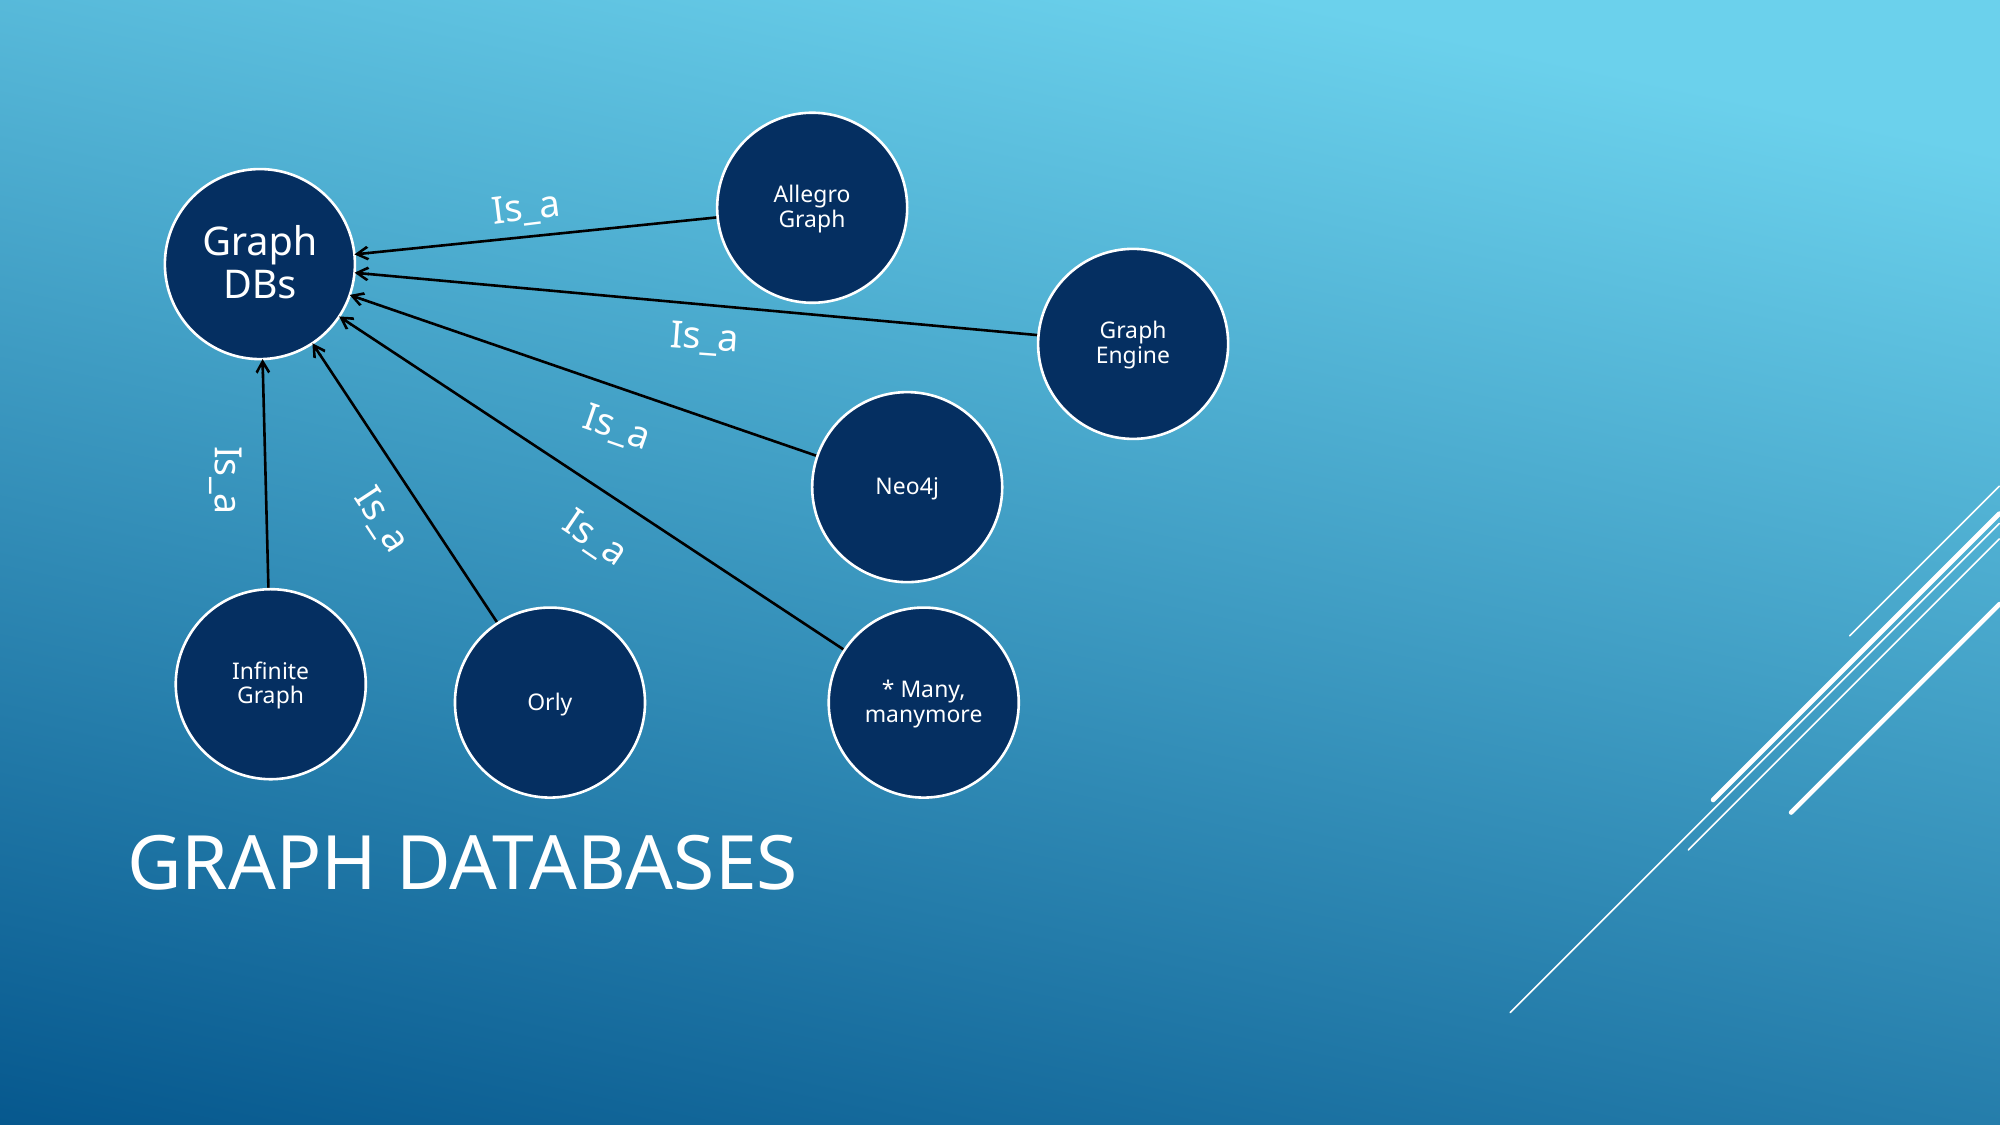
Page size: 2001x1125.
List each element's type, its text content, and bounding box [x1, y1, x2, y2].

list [111, 112, 1513, 798]
title Graph databases [112, 798, 1513, 984]
